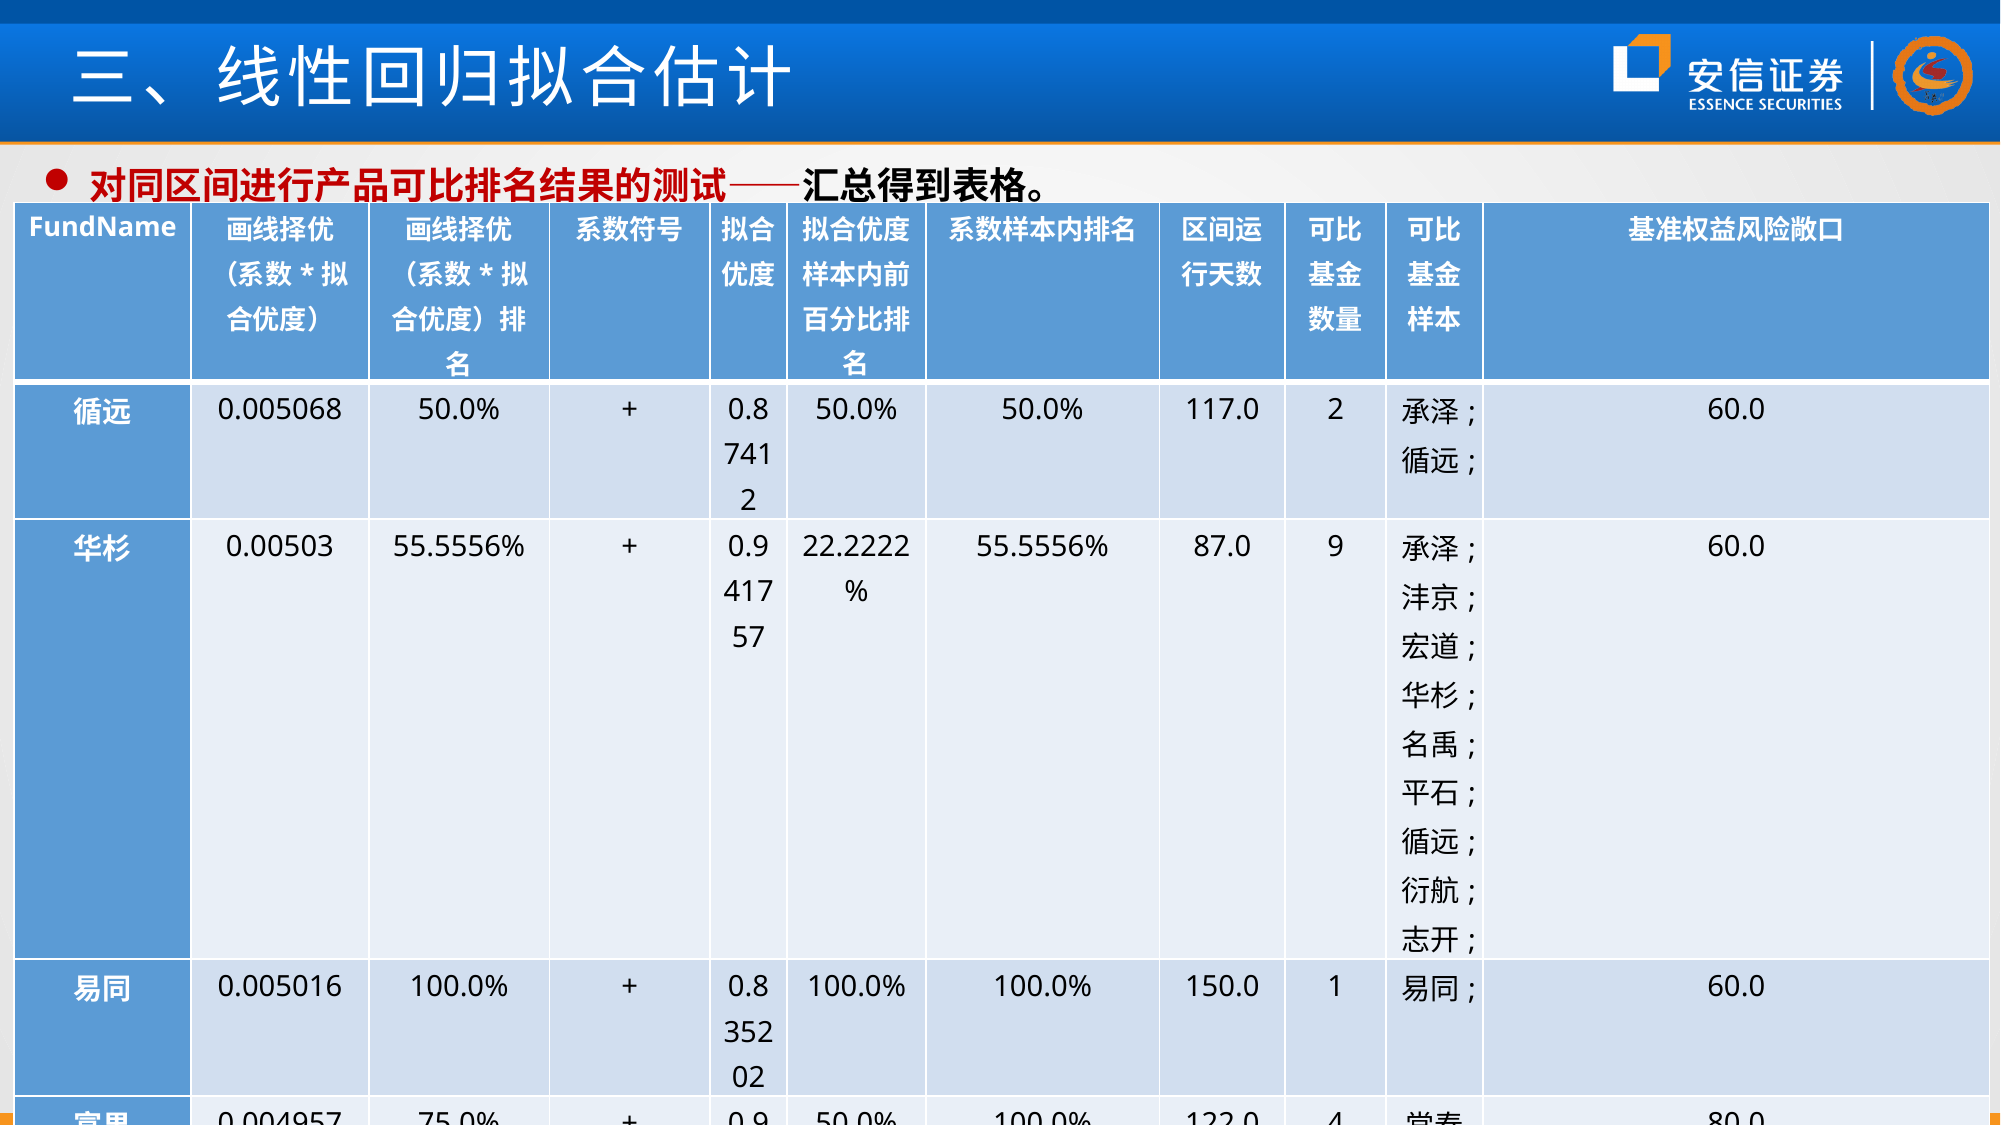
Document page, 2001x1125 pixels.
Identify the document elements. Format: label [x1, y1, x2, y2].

table_cell [192, 960, 368, 1095]
table_cell [192, 520, 368, 958]
table_cell [1484, 1097, 1989, 1125]
table_cell [927, 1097, 1159, 1125]
title [69, 79, 1664, 151]
table_cell [15, 520, 190, 958]
table_cell [1286, 1097, 1385, 1125]
table_cell [1387, 520, 1482, 958]
table_cell [15, 960, 190, 1095]
table_cell [788, 960, 925, 1095]
table_cell [1160, 1097, 1284, 1125]
table_cell [1387, 960, 1482, 1095]
table_cell [1286, 960, 1385, 1095]
table_cell [1484, 385, 1989, 518]
table_cell [370, 520, 549, 958]
table_cell [370, 1097, 549, 1125]
table_cell [711, 1097, 786, 1125]
table_cell [192, 385, 368, 518]
table_cell [370, 385, 549, 518]
table_cell [550, 385, 709, 518]
table_cell [788, 1097, 925, 1125]
table_header [788, 203, 925, 379]
table_header [927, 203, 1159, 379]
table_cell [1160, 960, 1284, 1095]
table_cell [192, 1097, 368, 1125]
table_cell [550, 1097, 709, 1125]
picture [1613, 34, 1973, 116]
table_header [15, 203, 190, 379]
table_header [711, 203, 786, 379]
table_cell [1286, 520, 1385, 958]
table_cell [15, 385, 190, 518]
table_header [1484, 203, 1989, 379]
table_cell [550, 520, 709, 958]
table_cell [1484, 520, 1989, 958]
table_cell [15, 1097, 190, 1125]
table_cell [1387, 385, 1482, 518]
table_cell [1286, 385, 1385, 518]
table_header [1286, 203, 1385, 379]
table_header [192, 203, 368, 379]
table_cell [788, 520, 925, 958]
table_cell [1160, 385, 1284, 518]
table_cell [370, 960, 549, 1095]
table_header [1387, 203, 1482, 379]
table_cell [1387, 1097, 1482, 1125]
table_header [370, 203, 549, 379]
table_cell [711, 520, 786, 958]
table_cell [550, 960, 709, 1095]
table_header [550, 203, 709, 379]
table_header [1160, 203, 1284, 379]
table_cell [927, 960, 1159, 1095]
table_cell [788, 385, 925, 518]
text_box [28, 132, 1911, 202]
table_cell [711, 385, 786, 518]
table_cell [1484, 960, 1989, 1095]
table_cell [927, 520, 1159, 958]
table_cell [1160, 520, 1284, 958]
table_cell [927, 385, 1159, 518]
table_cell [711, 960, 786, 1095]
